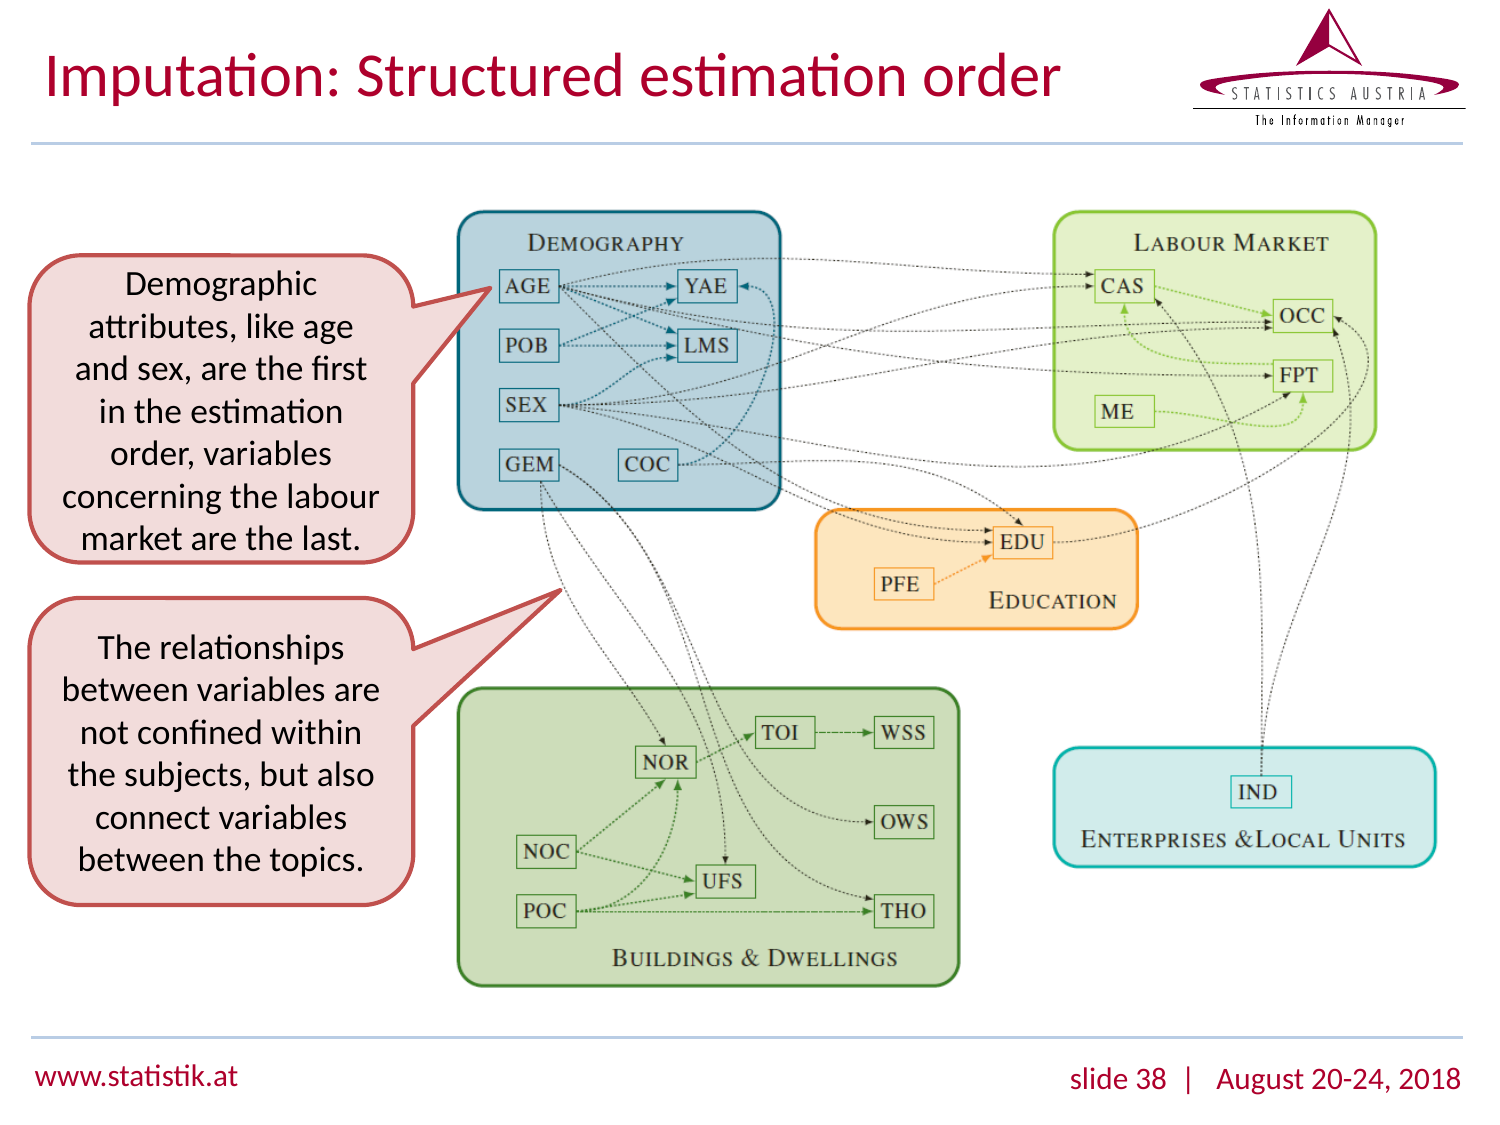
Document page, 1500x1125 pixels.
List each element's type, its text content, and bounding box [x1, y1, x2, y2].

picture [413, 172, 1459, 1012]
text_box The relationships between variables are not confined within the subjects, but also connect variables between the topics. [27, 595, 408, 908]
title Imputation: Structured estimation order [29, 38, 1174, 118]
text_box Demographic attributes, like age and sex, are the first in the estimation order, variables concerning the labour market are the last. [27, 253, 408, 565]
